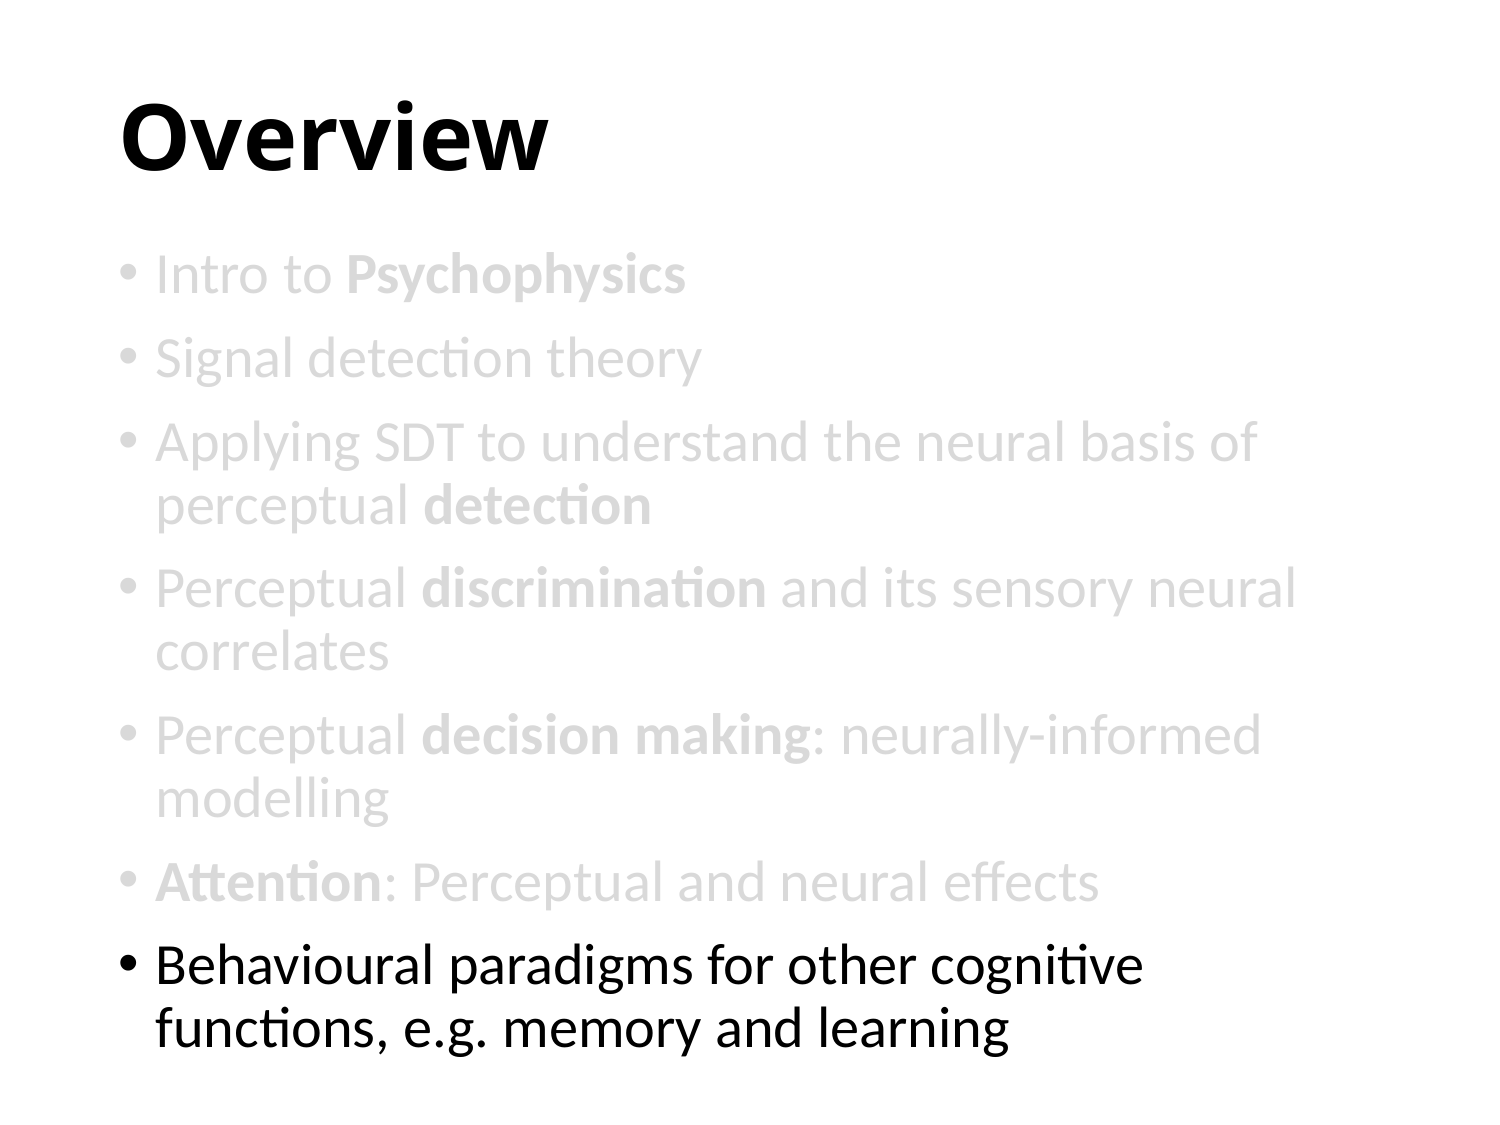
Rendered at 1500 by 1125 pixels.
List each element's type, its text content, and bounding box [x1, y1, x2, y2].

title Overview [103, 59, 1397, 222]
list Intro to Psychophysics Signal detection theory Applying SDT to understand the neural basis of perceptual detection Perceptual discrimination and its sensory neural correlates Perceptual decision making: neurally-informed modelling Attention: Perceptual and neural effects Behavioural paradigms for other cognitive functions, e.g. memory and learning [103, 236, 1397, 1083]
